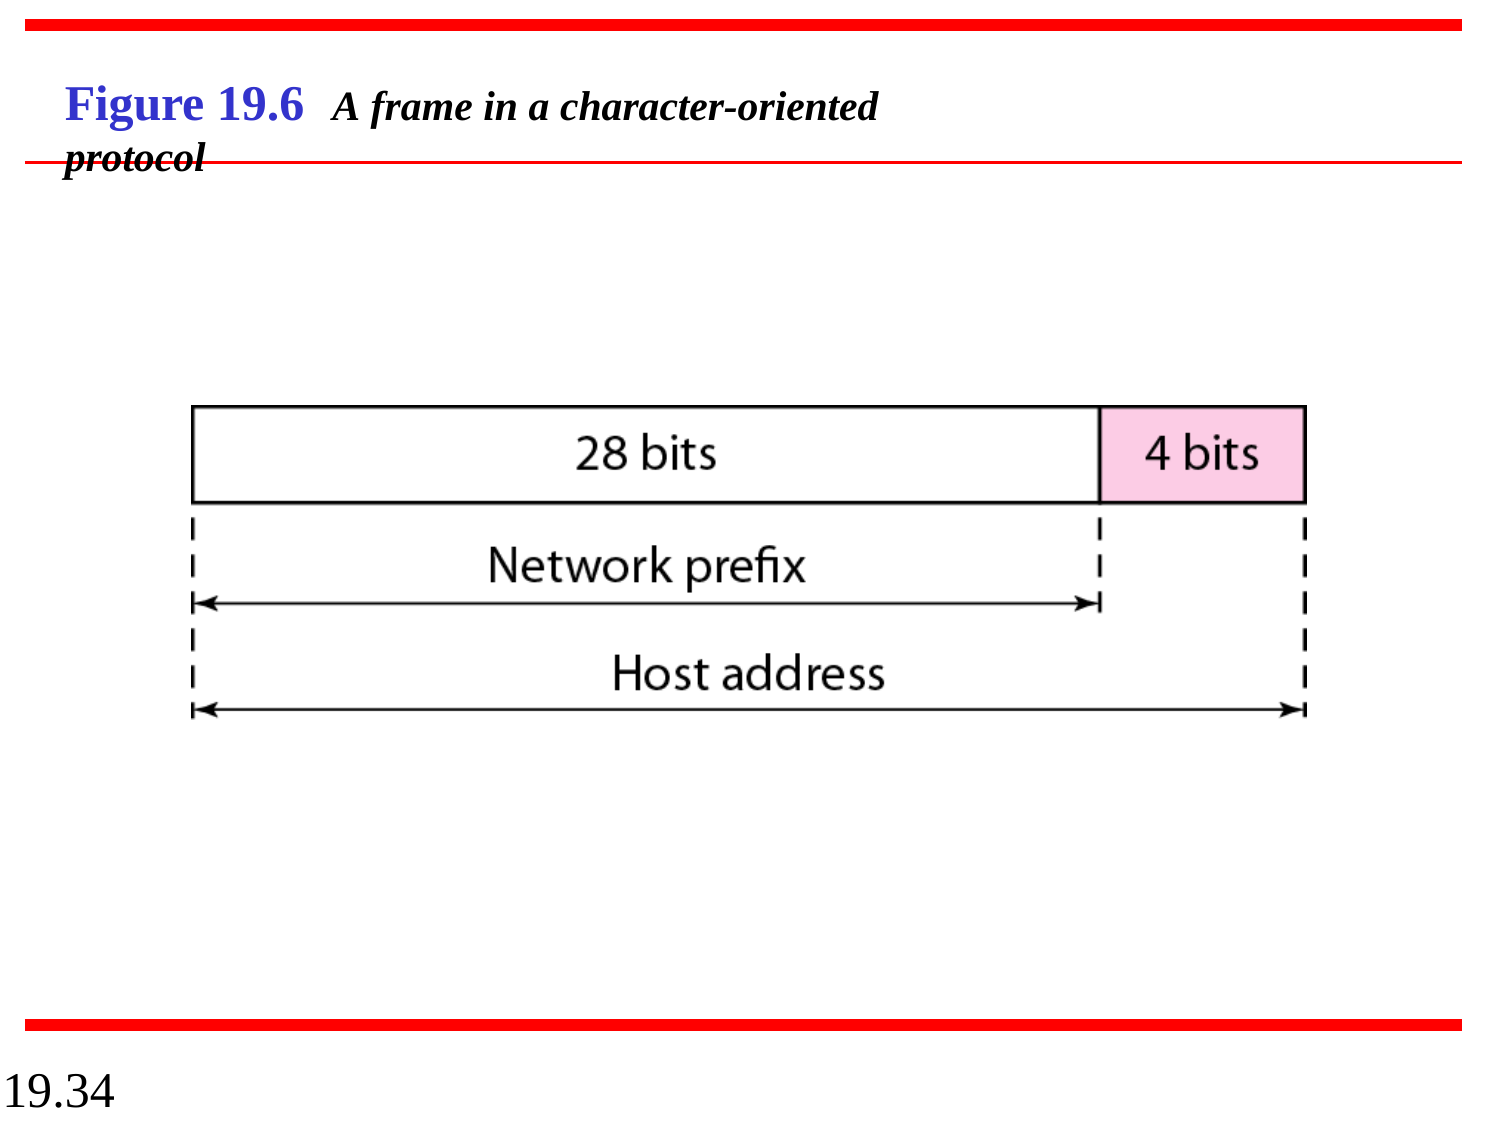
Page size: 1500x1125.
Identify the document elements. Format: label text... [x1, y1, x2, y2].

text_box 19.34 [0, 1060, 121, 1125]
title Figure 19.6 A frame in a character-oriented protocol [62, 68, 1030, 259]
picture [191, 404, 1307, 721]
